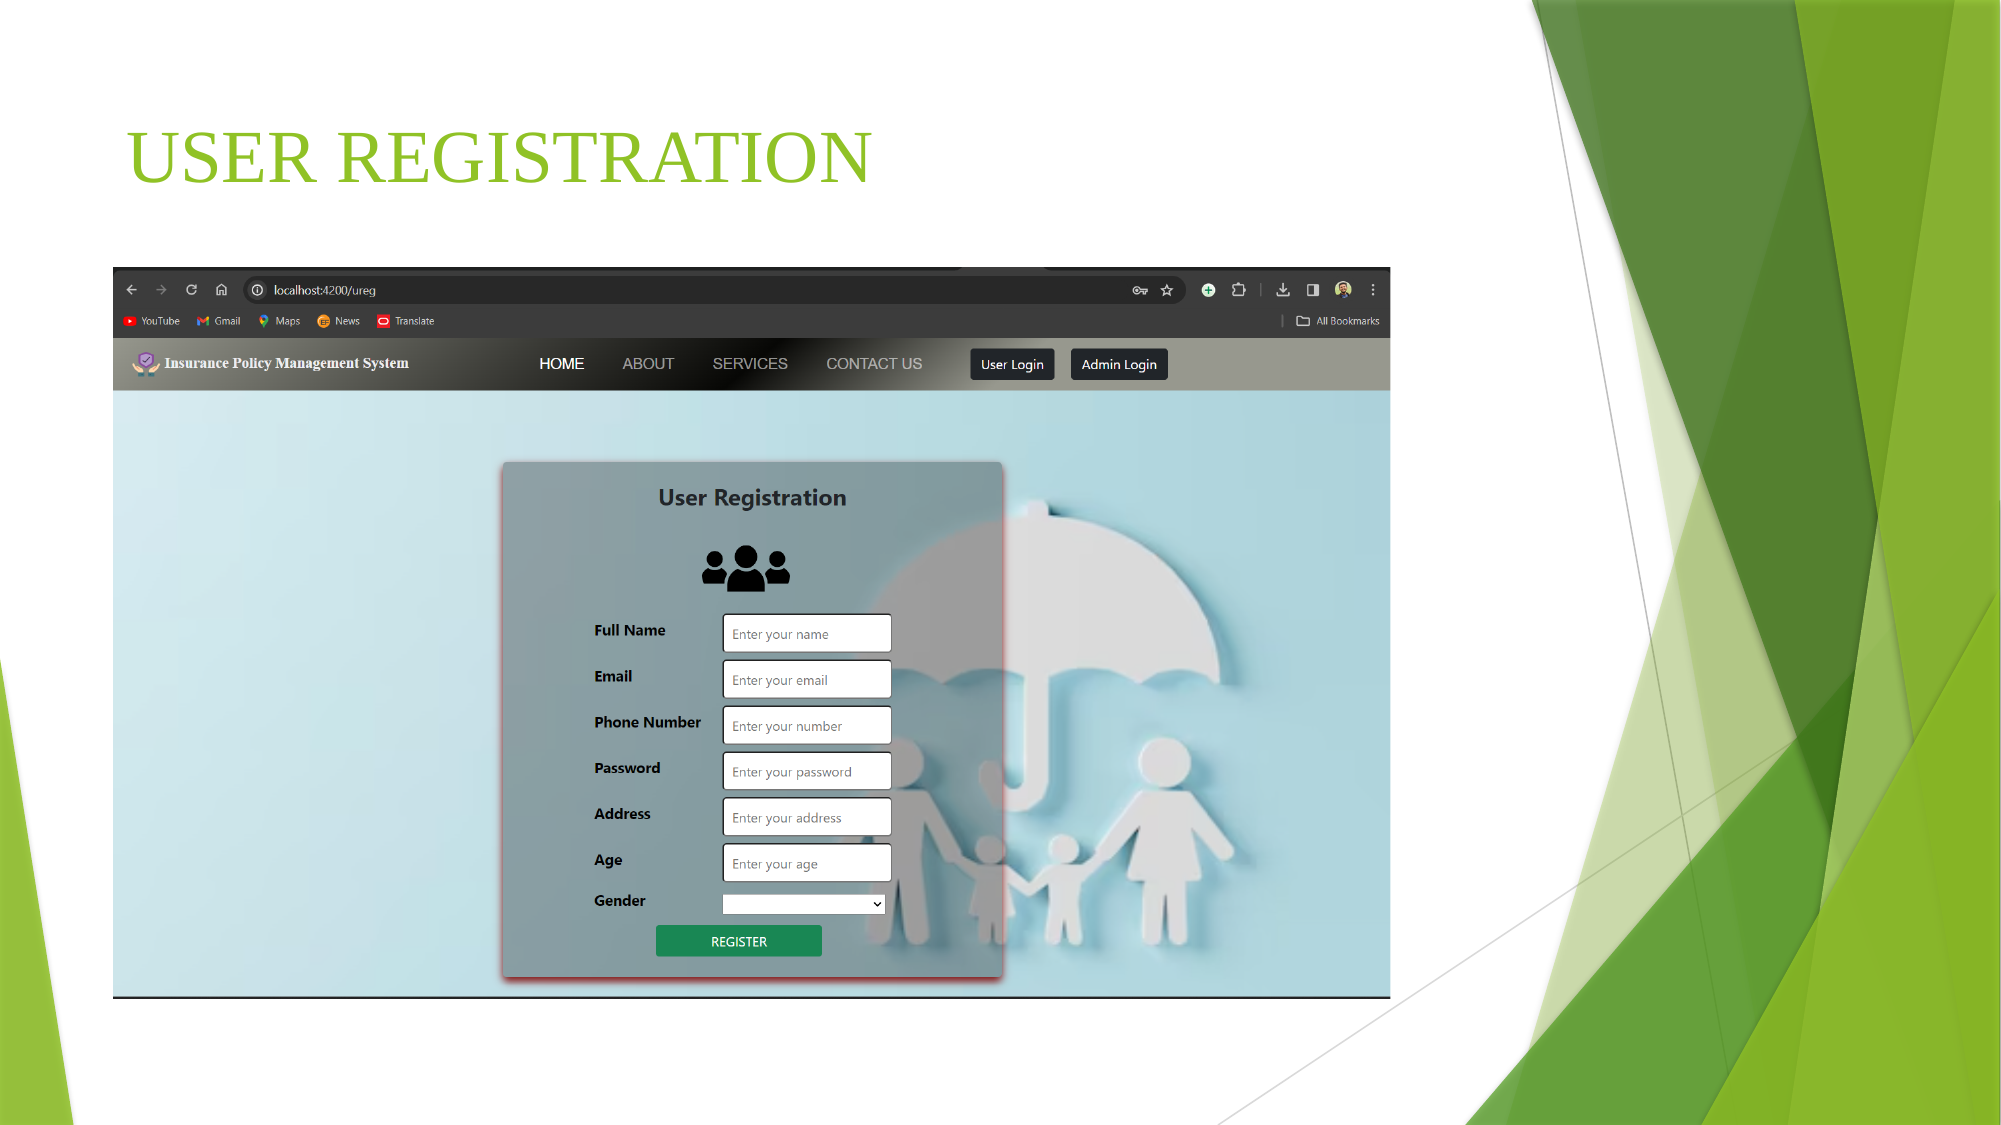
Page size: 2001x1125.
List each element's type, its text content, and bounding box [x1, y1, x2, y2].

title USER REGISTRATION [111, 99, 1522, 317]
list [112, 266, 1391, 999]
